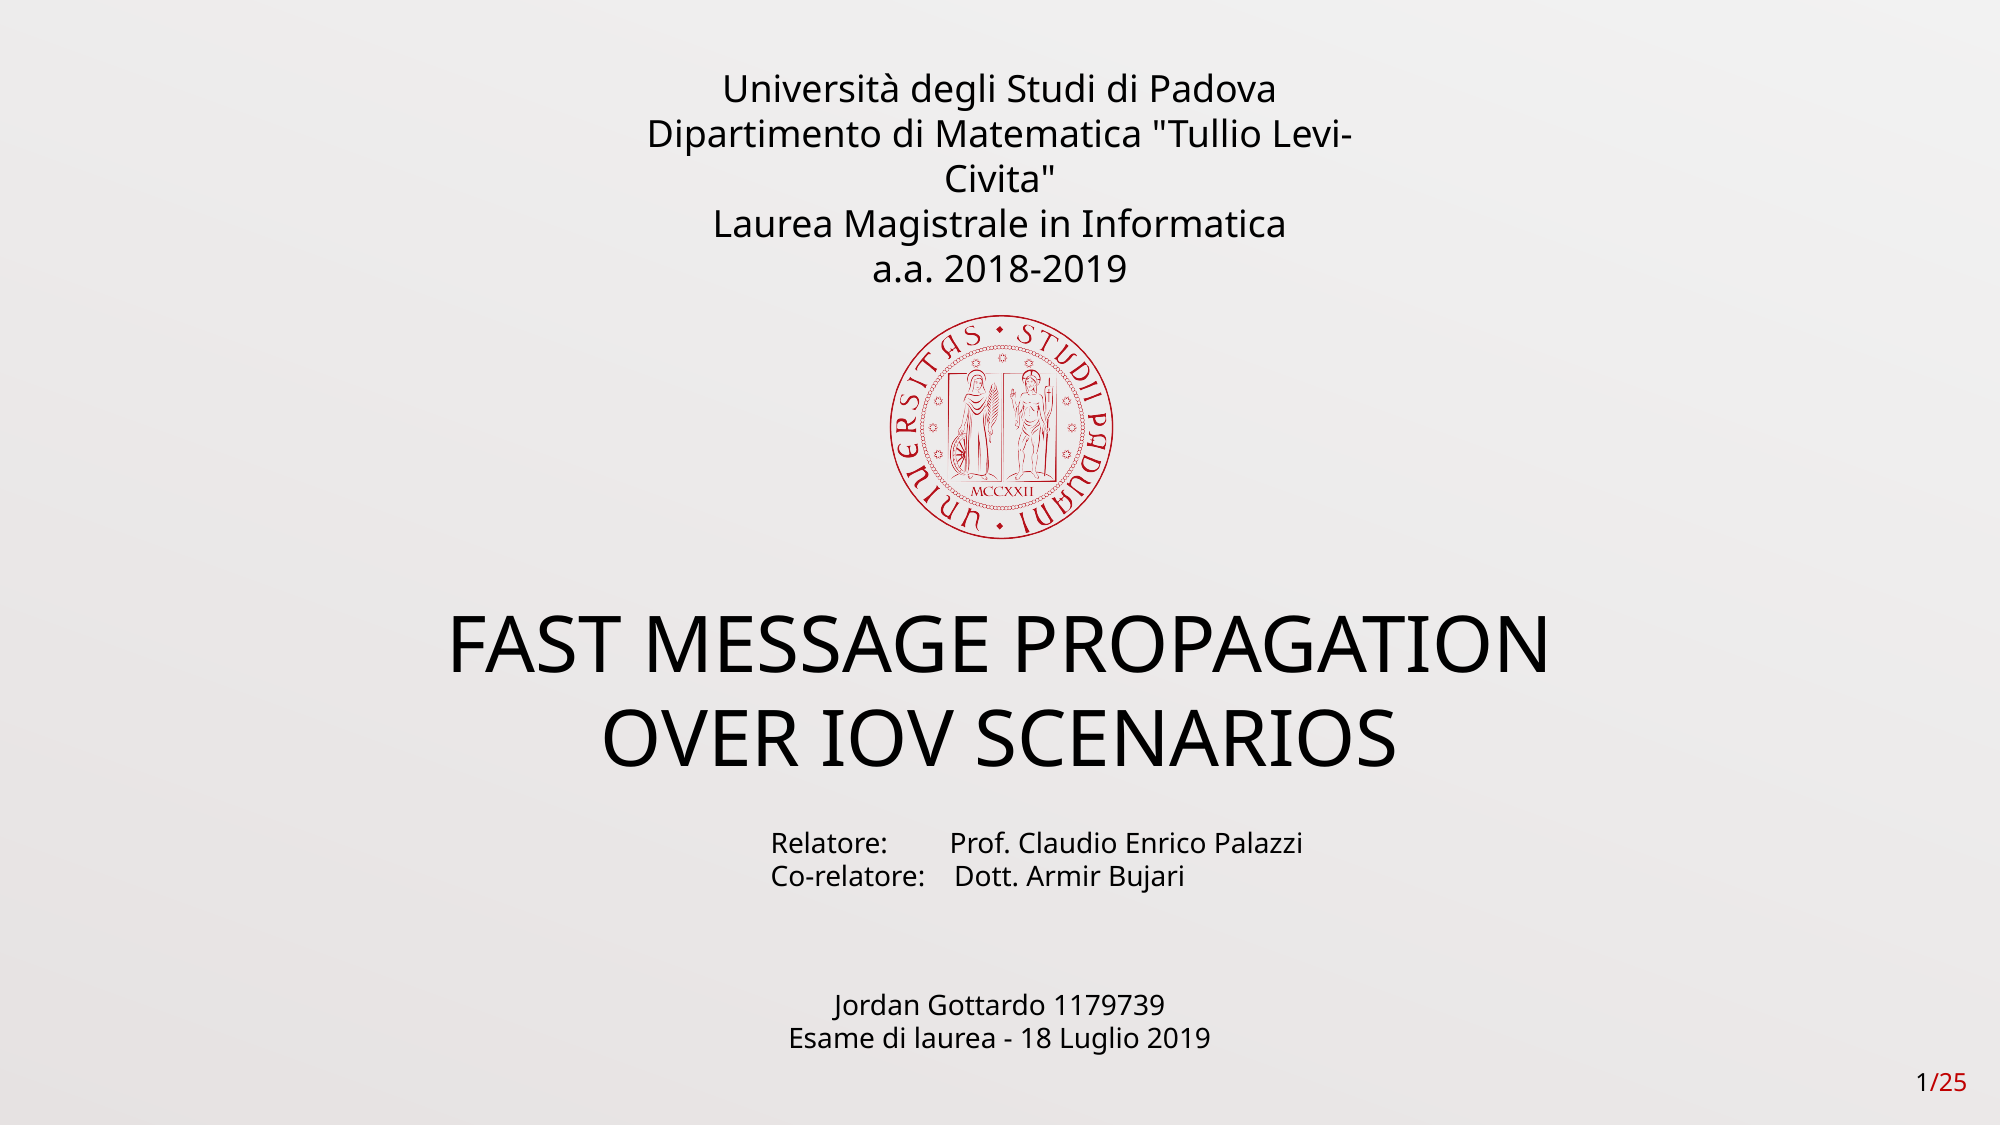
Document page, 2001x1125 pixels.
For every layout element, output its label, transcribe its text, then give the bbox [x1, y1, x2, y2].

text_box FAST MESSAGE PROPAGATION OVER IOV SCENARIOS [378, 587, 1622, 790]
text_box 1 [1885, 1058, 1945, 1104]
text_box Università degli Studi di Padova Dipartimento di Matematica "Tullio Levi-Civita" Laurea Magistrale in Informatica a.a. 2018-2019 [598, 57, 1402, 298]
picture [888, 312, 1115, 541]
text_box Jordan Gottardo 1179739 Esame di laurea - 18 Luglio 2019 [624, 979, 1375, 1062]
text_box Relatore: Prof. Claudio Enrico Palazzi Co-relatore: Dott. Armir Bujari [755, 817, 1450, 900]
